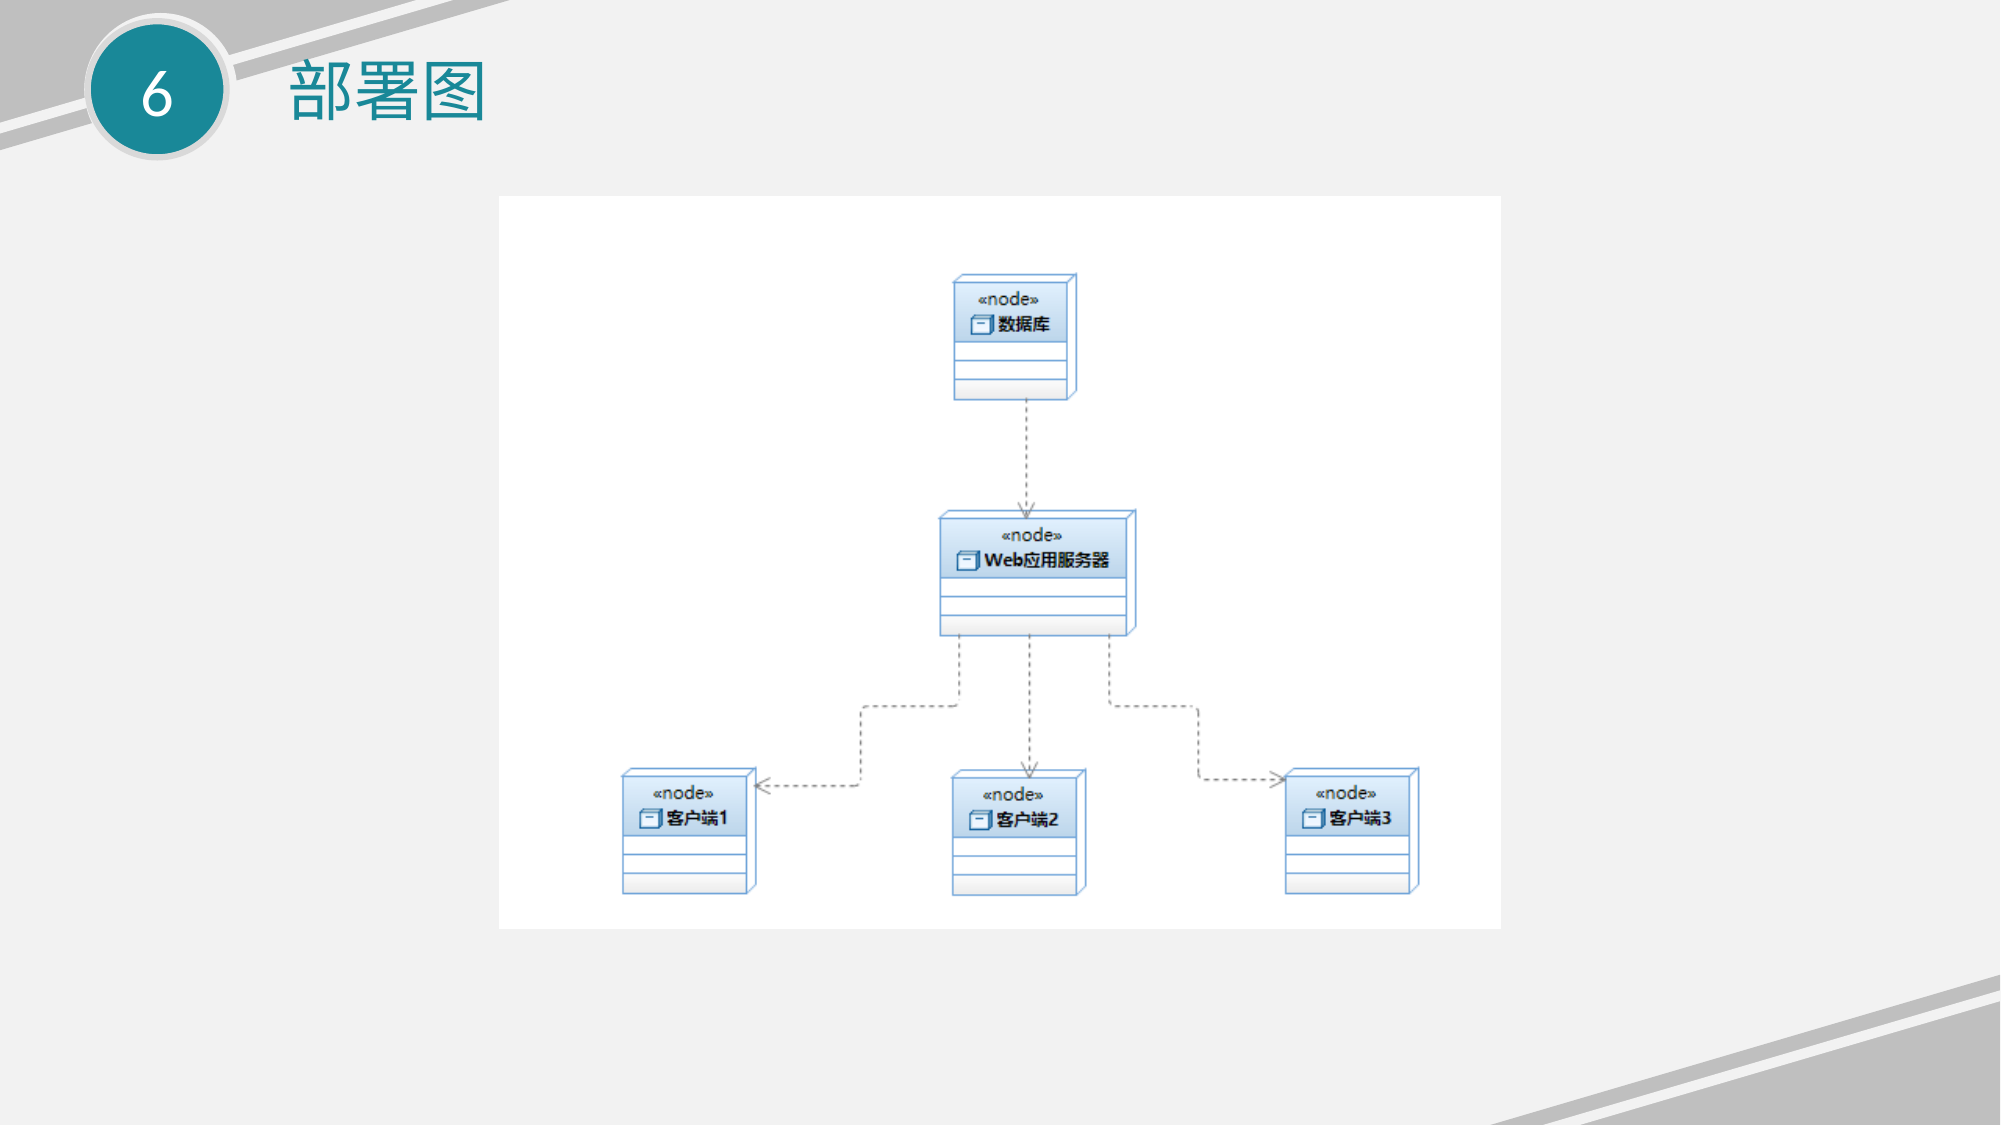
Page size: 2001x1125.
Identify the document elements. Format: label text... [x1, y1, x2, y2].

text_box 6 [86, 20, 228, 159]
picture [499, 196, 1501, 929]
text_box 部署图 [273, 41, 1127, 137]
